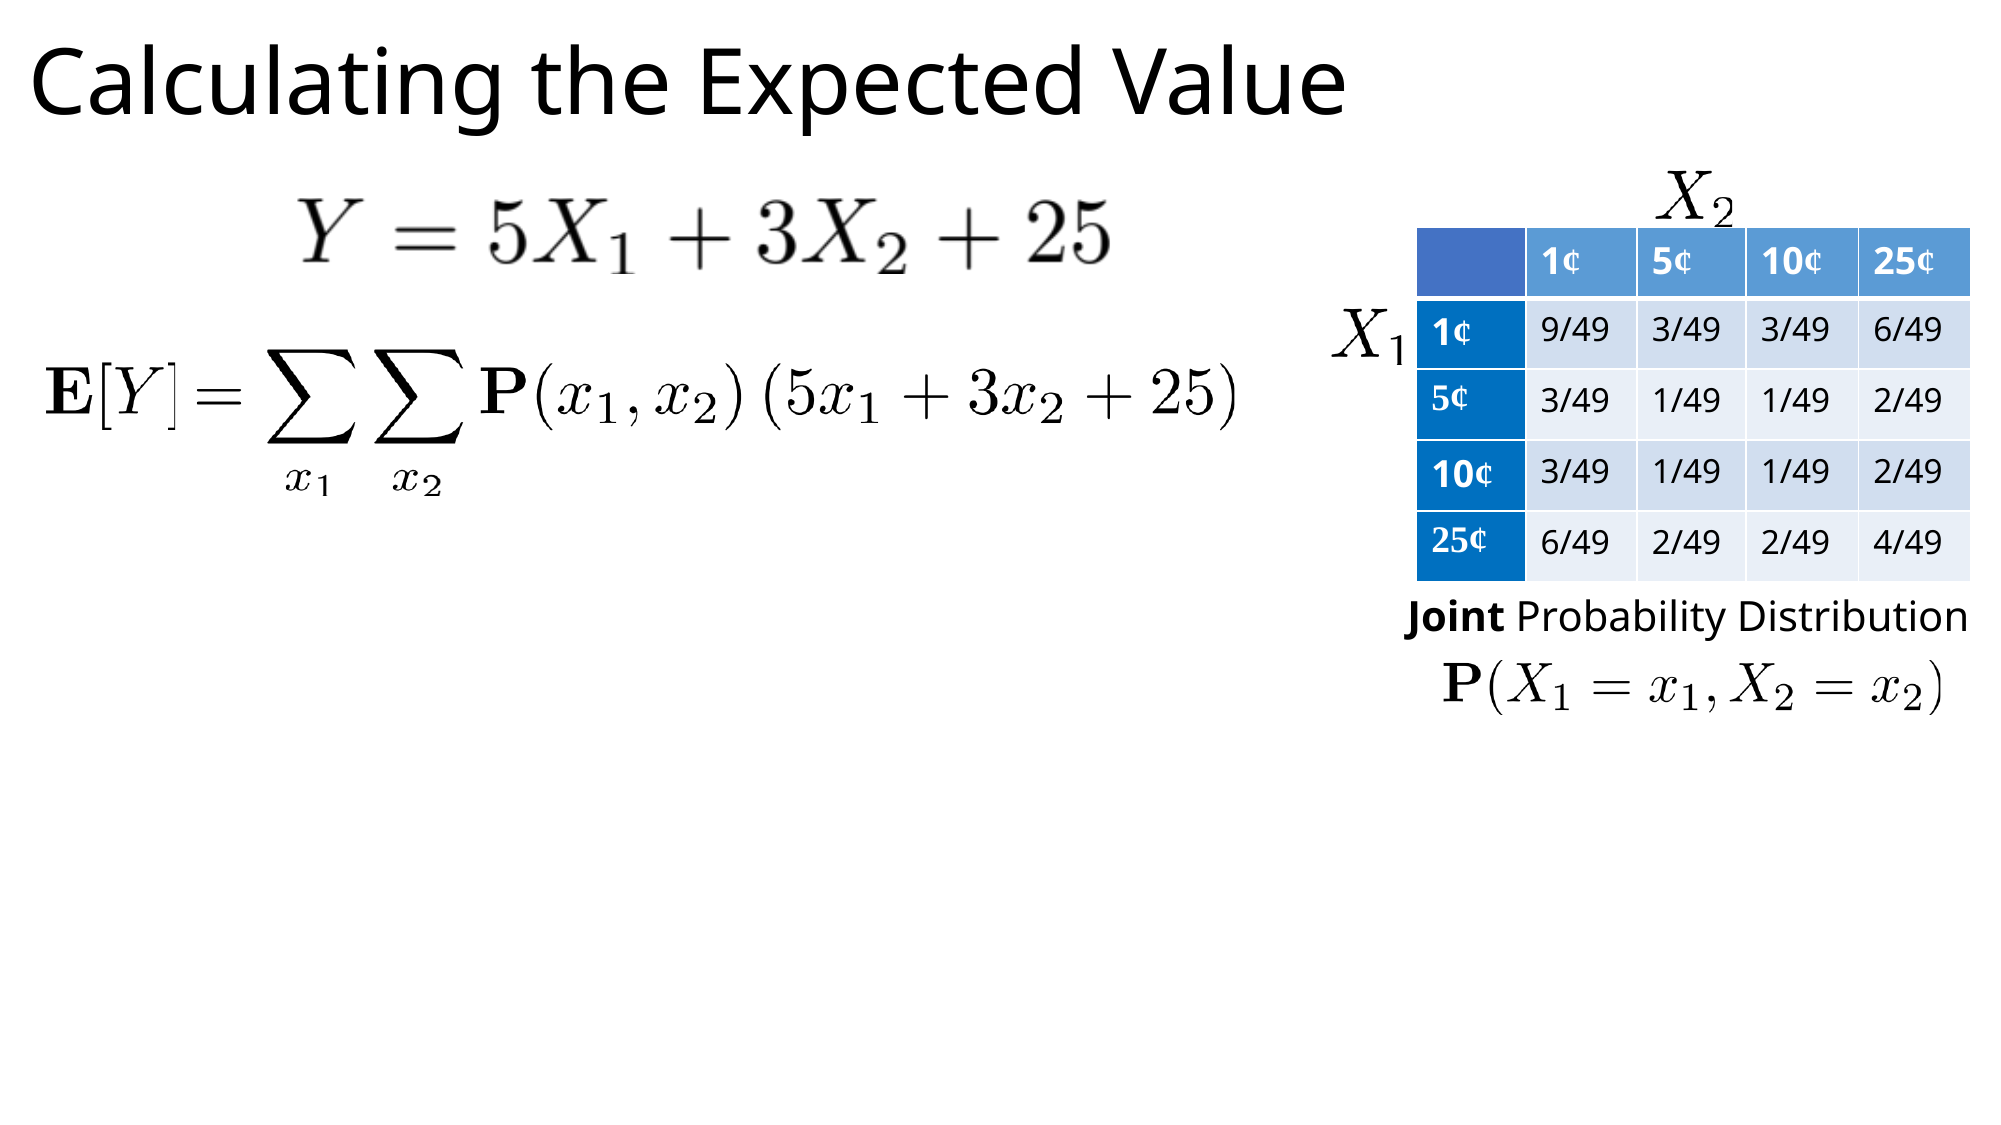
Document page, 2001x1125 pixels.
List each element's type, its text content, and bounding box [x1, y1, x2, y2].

table_cell 2/49 [1859, 441, 1970, 510]
table_cell 6/49 [1527, 512, 1636, 581]
table_cell 5¢ [1417, 370, 1525, 439]
table_cell 2/49 [1859, 370, 1970, 439]
title Calculating the Expected Value [13, 0, 1786, 194]
table_cell 2/49 [1638, 512, 1745, 581]
table_header [1417, 228, 1525, 296]
table_cell 1¢ [1417, 301, 1525, 368]
table_header 5¢ [1638, 228, 1745, 296]
table_cell 10¢ [1417, 441, 1525, 510]
table_cell 2/49 [1747, 512, 1858, 581]
text_box Joint Probability Distribution [1392, 582, 1995, 648]
table_cell 3/49 [1527, 370, 1636, 439]
table_cell 9/49 [1527, 301, 1636, 368]
picture [1331, 308, 1407, 365]
picture [196, 349, 1235, 496]
table_cell 4/49 [1859, 512, 1970, 581]
table_cell 1/49 [1747, 441, 1858, 510]
table_cell 6/49 [1859, 301, 1970, 368]
table_header 10¢ [1747, 228, 1858, 296]
table_header 1¢ [1527, 228, 1636, 296]
table_cell 3/49 [1638, 301, 1745, 368]
table_cell 3/49 [1527, 441, 1636, 510]
table_header 25¢ [1859, 228, 1970, 296]
picture [46, 362, 176, 430]
picture [296, 198, 1111, 274]
table_cell 25¢ [1417, 512, 1525, 581]
table_cell 1/49 [1747, 370, 1858, 439]
table_cell 1/49 [1638, 441, 1745, 510]
picture [1655, 170, 1733, 227]
table_cell 1/49 [1638, 370, 1745, 439]
picture [1443, 659, 1941, 715]
table_cell 3/49 [1747, 301, 1858, 368]
